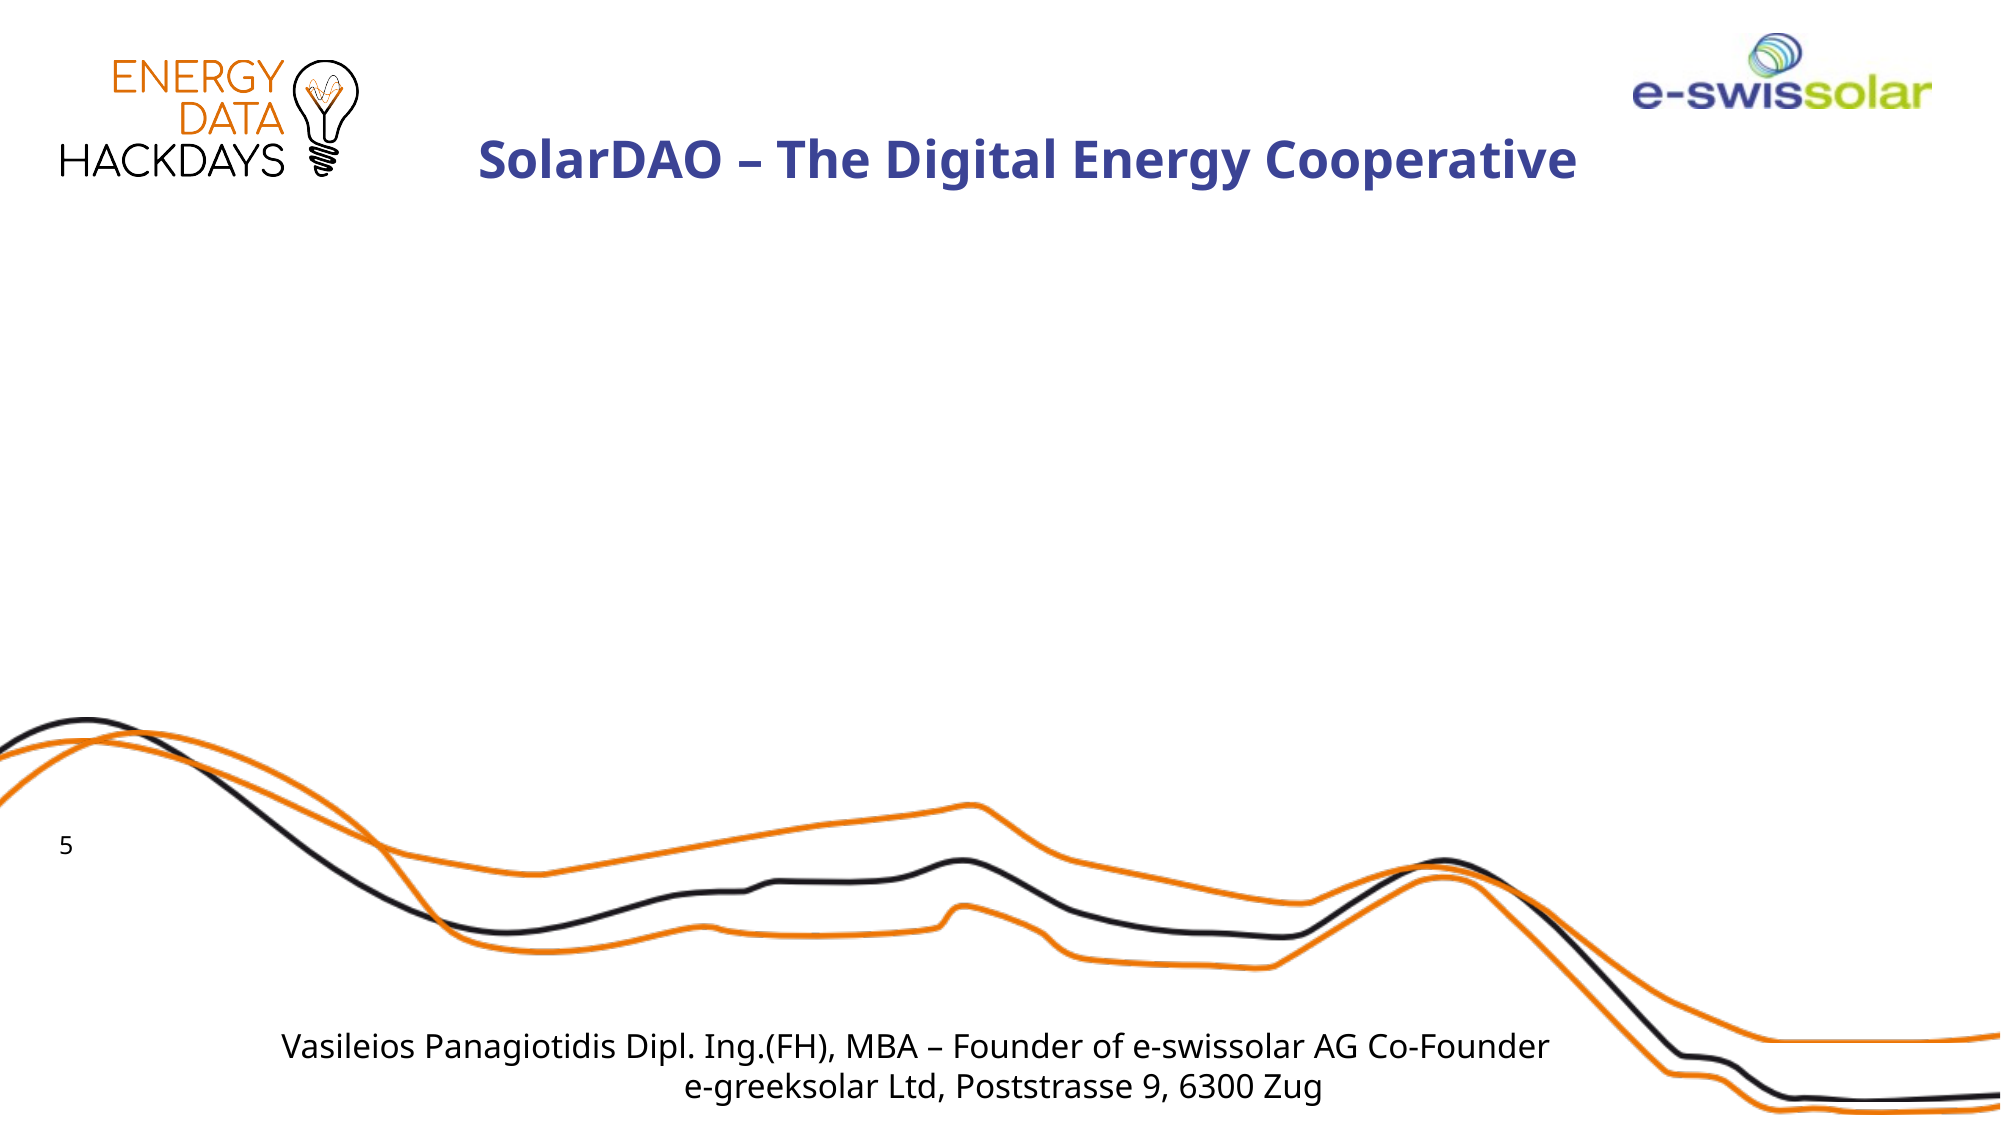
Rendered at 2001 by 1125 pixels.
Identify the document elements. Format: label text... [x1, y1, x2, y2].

title SolarDAO – The Digital Energy Cooperative [478, 133, 1948, 212]
picture [1633, 33, 1932, 109]
text_box Vasileios Panagiotidis Dipl. Ing.(FH), MBA – Founder of e-swissolar AG Co-Founder e-greeksolar Ltd, Poststrasse 9, 6300 Zug [260, 1018, 1757, 1113]
picture [61, 60, 359, 177]
